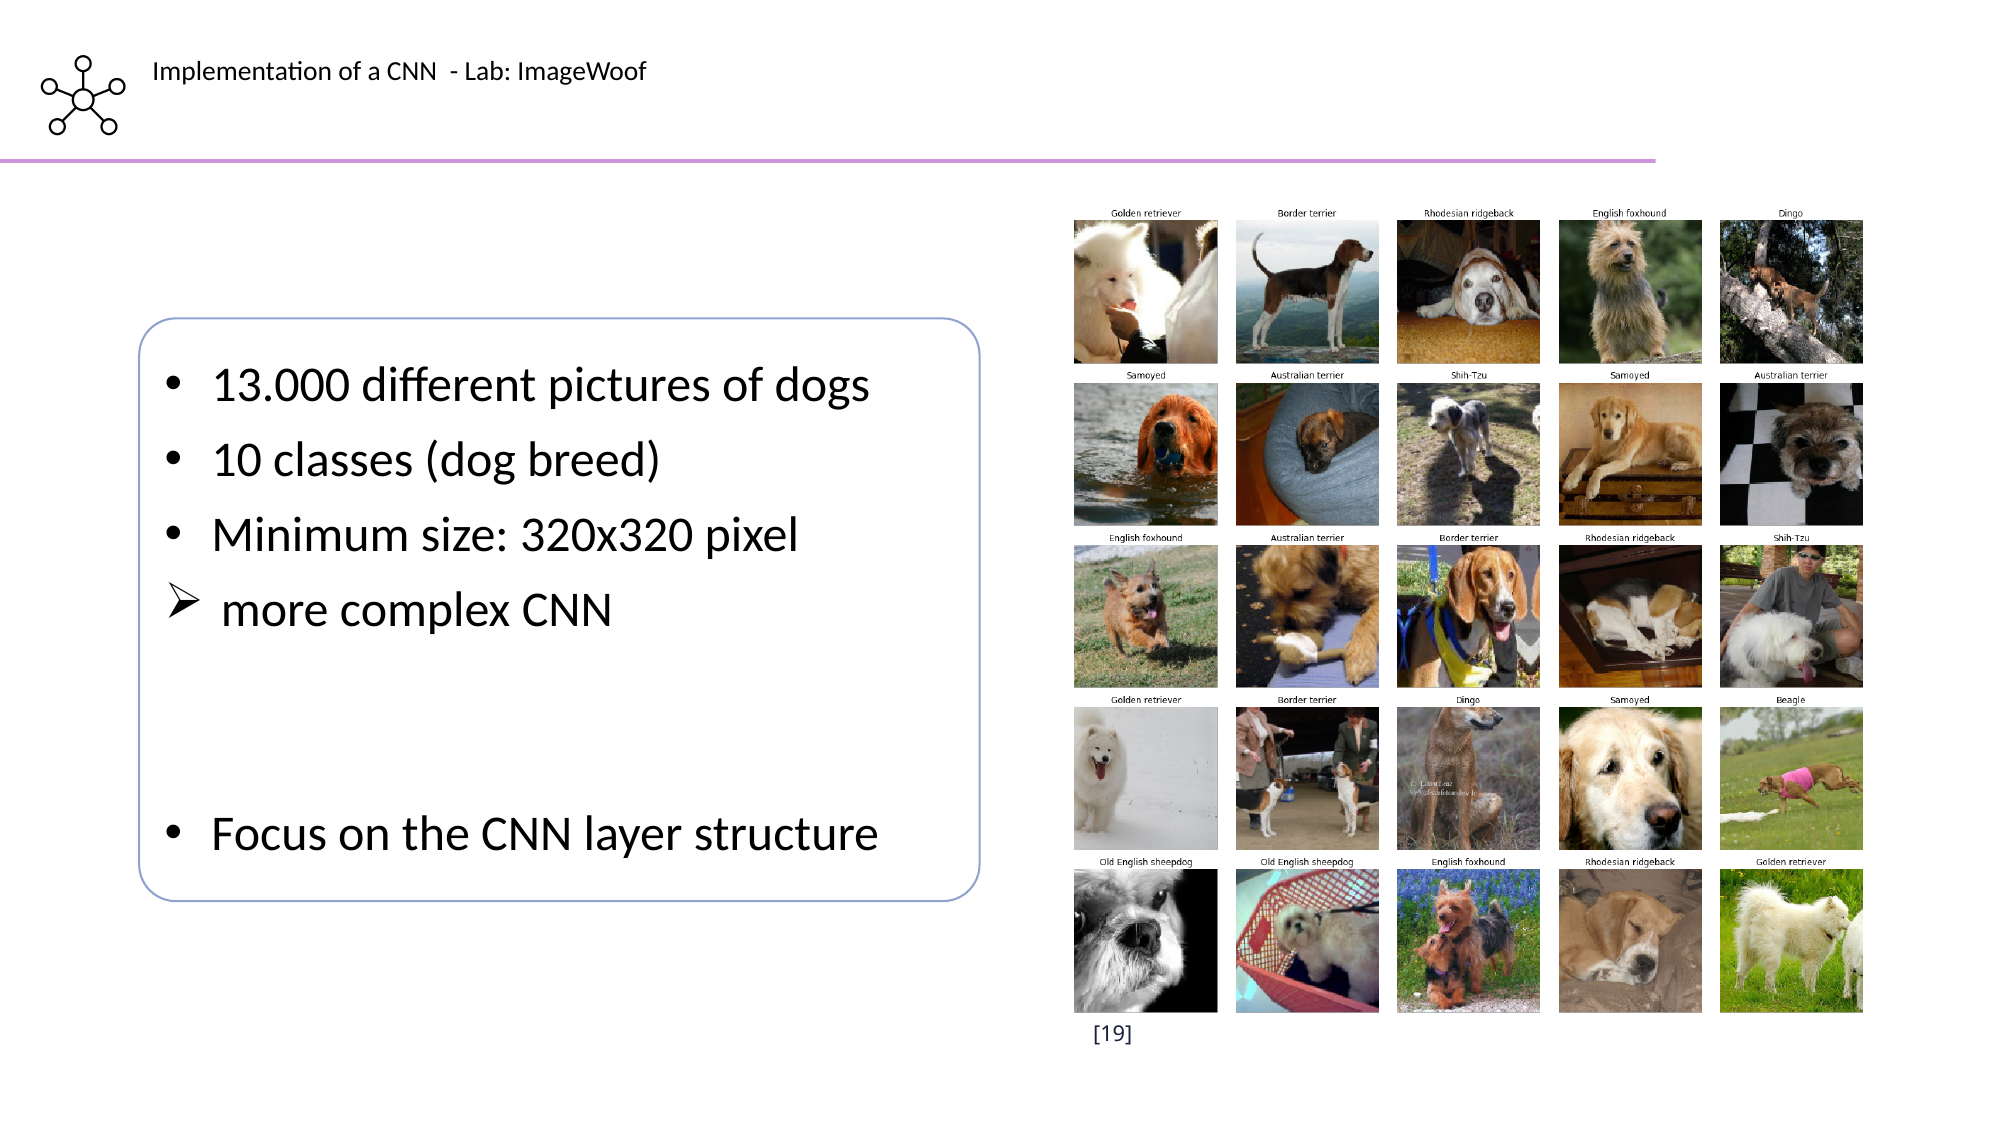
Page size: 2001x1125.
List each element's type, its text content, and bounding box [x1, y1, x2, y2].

picture [28, 40, 138, 150]
text_box 13.000 different pictures of dogs 10 classes (dog breed) Minimum size: 320x320 pixel more complex CNN Focus on the CNN layer structure [138, 317, 981, 903]
title Implementation of a CNN - Lab: ImageWoof [137, 49, 1863, 158]
text_box [19] [1078, 1017, 1469, 1053]
picture [1069, 204, 1867, 1017]
